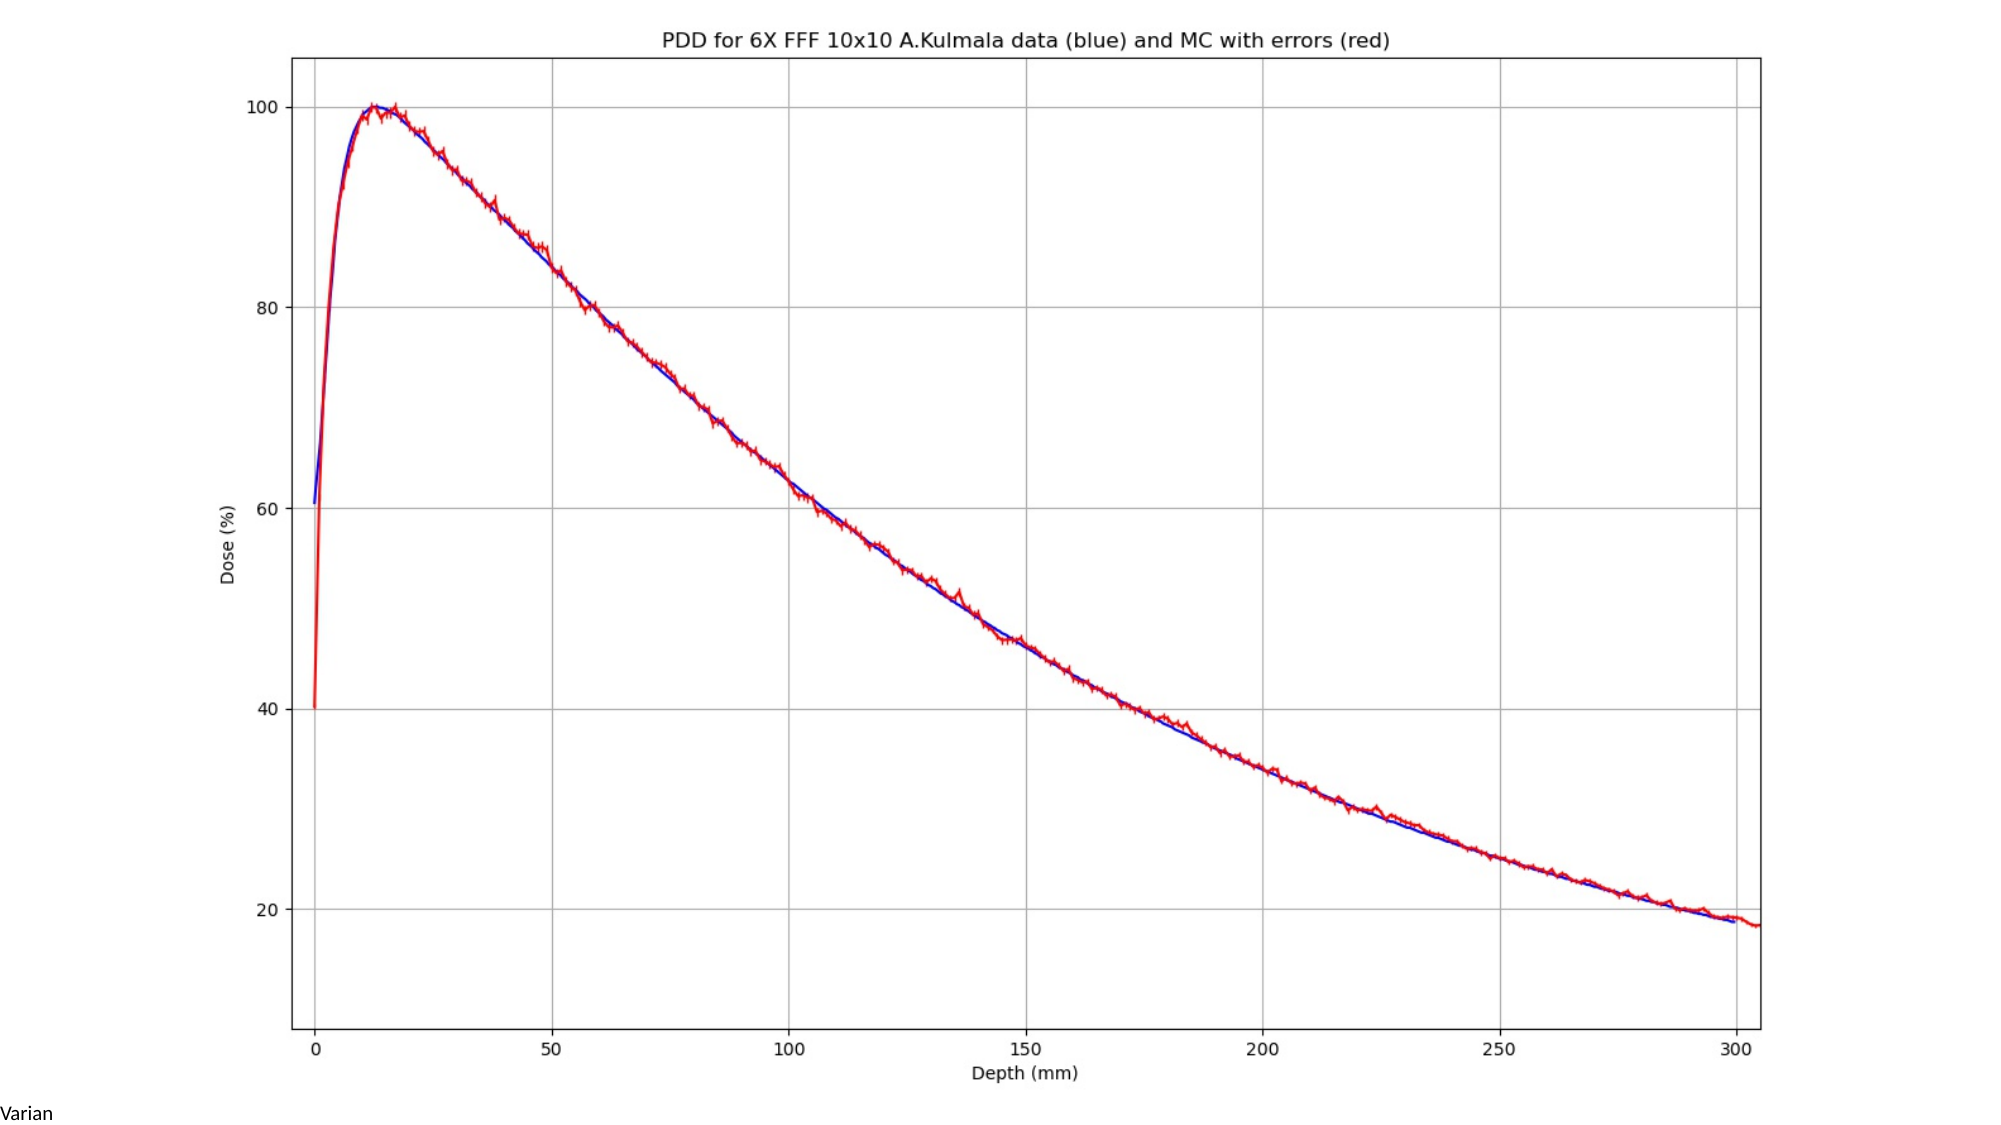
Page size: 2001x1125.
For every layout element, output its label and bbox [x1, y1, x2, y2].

list [54, 0, 1950, 1125]
